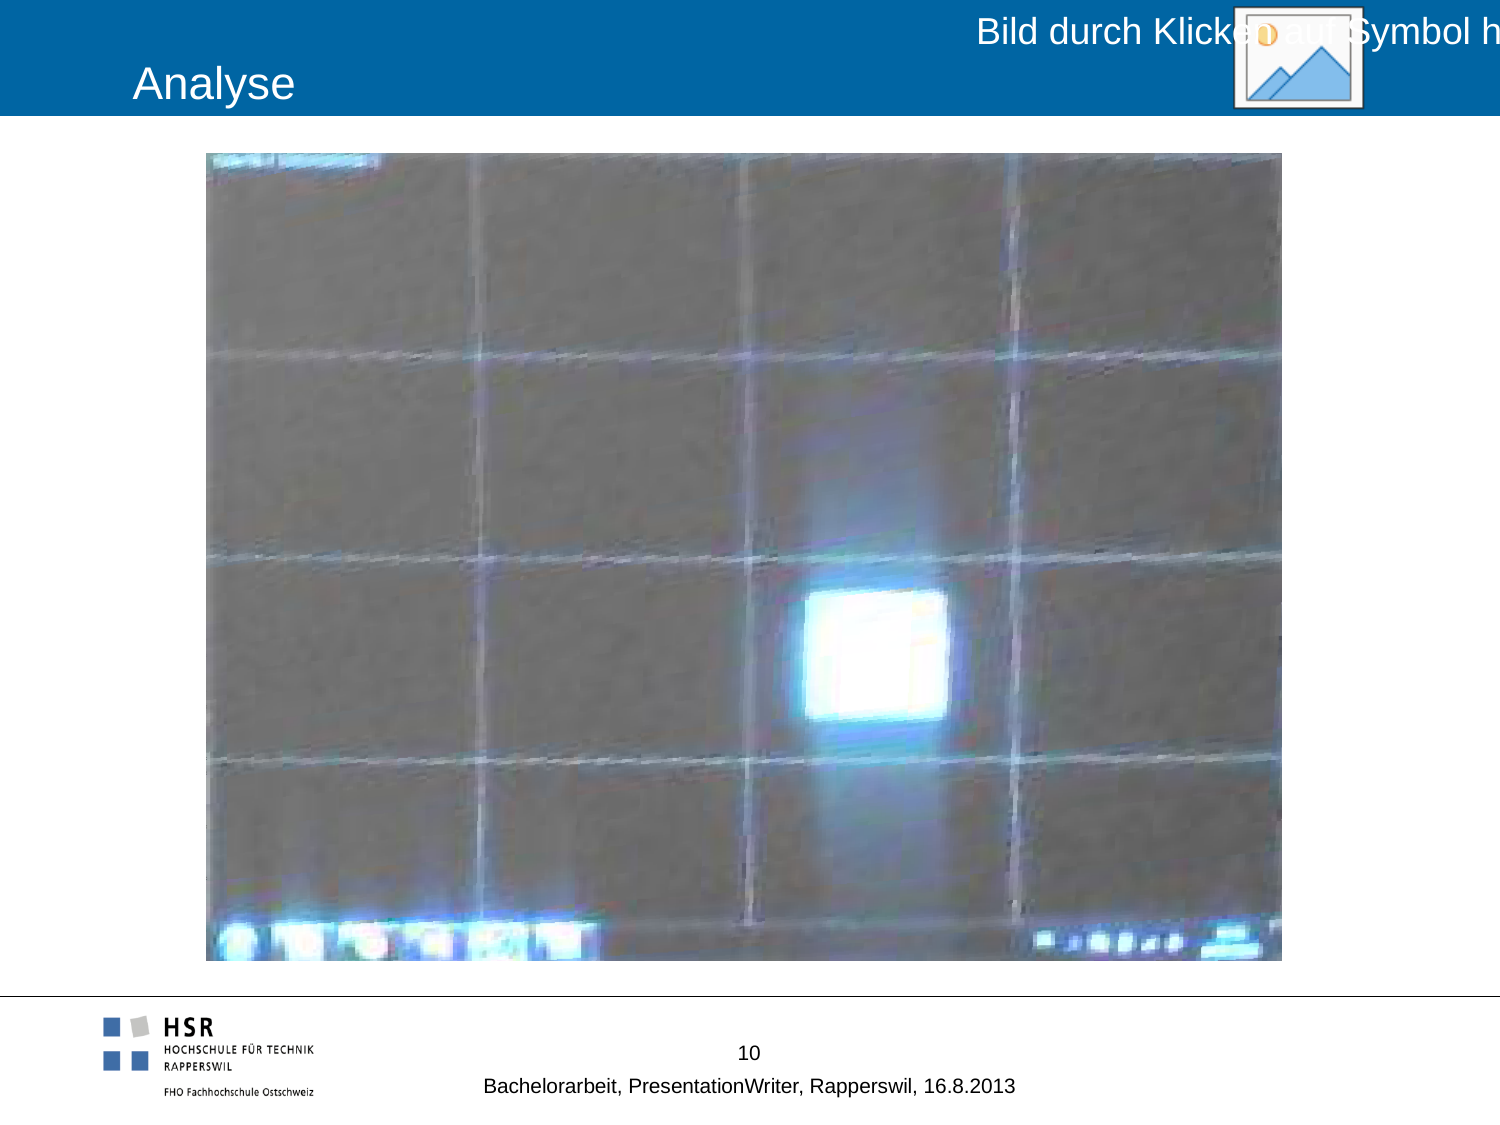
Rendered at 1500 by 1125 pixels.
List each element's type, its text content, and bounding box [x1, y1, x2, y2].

title Analyse [0, 0, 1095, 116]
footer Bachelorarbeit, PresentationWriter, Rapperswil, 16.8.2013 [412, 1064, 1087, 1106]
picture [206, 153, 1282, 961]
picture [1097, 0, 1500, 117]
slide_number 10 [413, 1042, 1085, 1062]
picture [60, 1001, 327, 1111]
